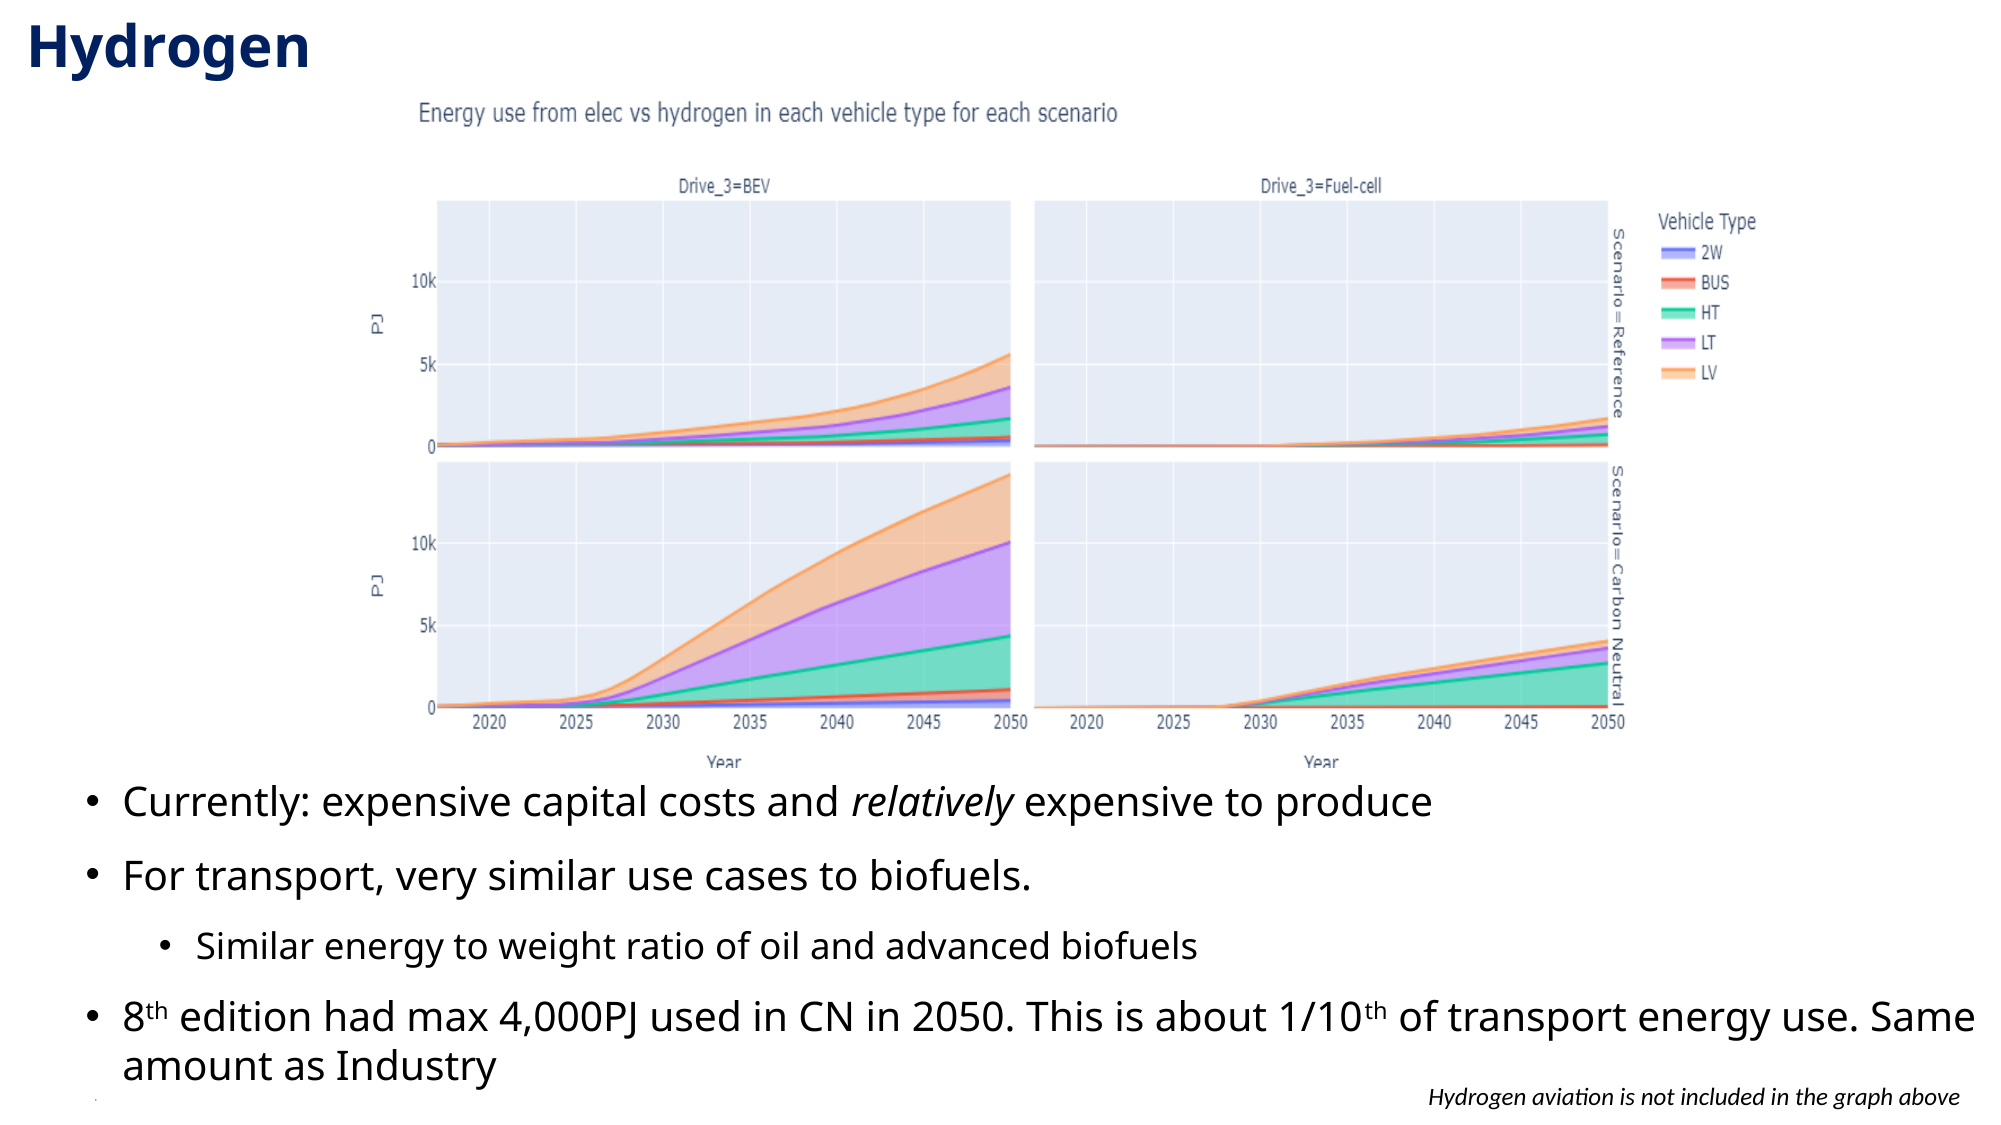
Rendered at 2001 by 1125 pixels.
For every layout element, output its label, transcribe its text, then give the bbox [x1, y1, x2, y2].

title Hydrogen [11, 0, 1870, 88]
list Currently: expensive capital costs and relatively expensive to produce For transport, very similar use cases to biofuels. Similar energy to weight ratio of oil and advanced biofuels 8th edition had max 4,000PJ used in CN in 2050. This is about 1/10th of transport energy use. Same amount as Industry [70, 768, 2000, 1099]
picture [347, 43, 1773, 835]
text_box Hydrogen aviation is not included in the graph above [1413, 1073, 2000, 1119]
picture [70, 1099, 241, 1103]
